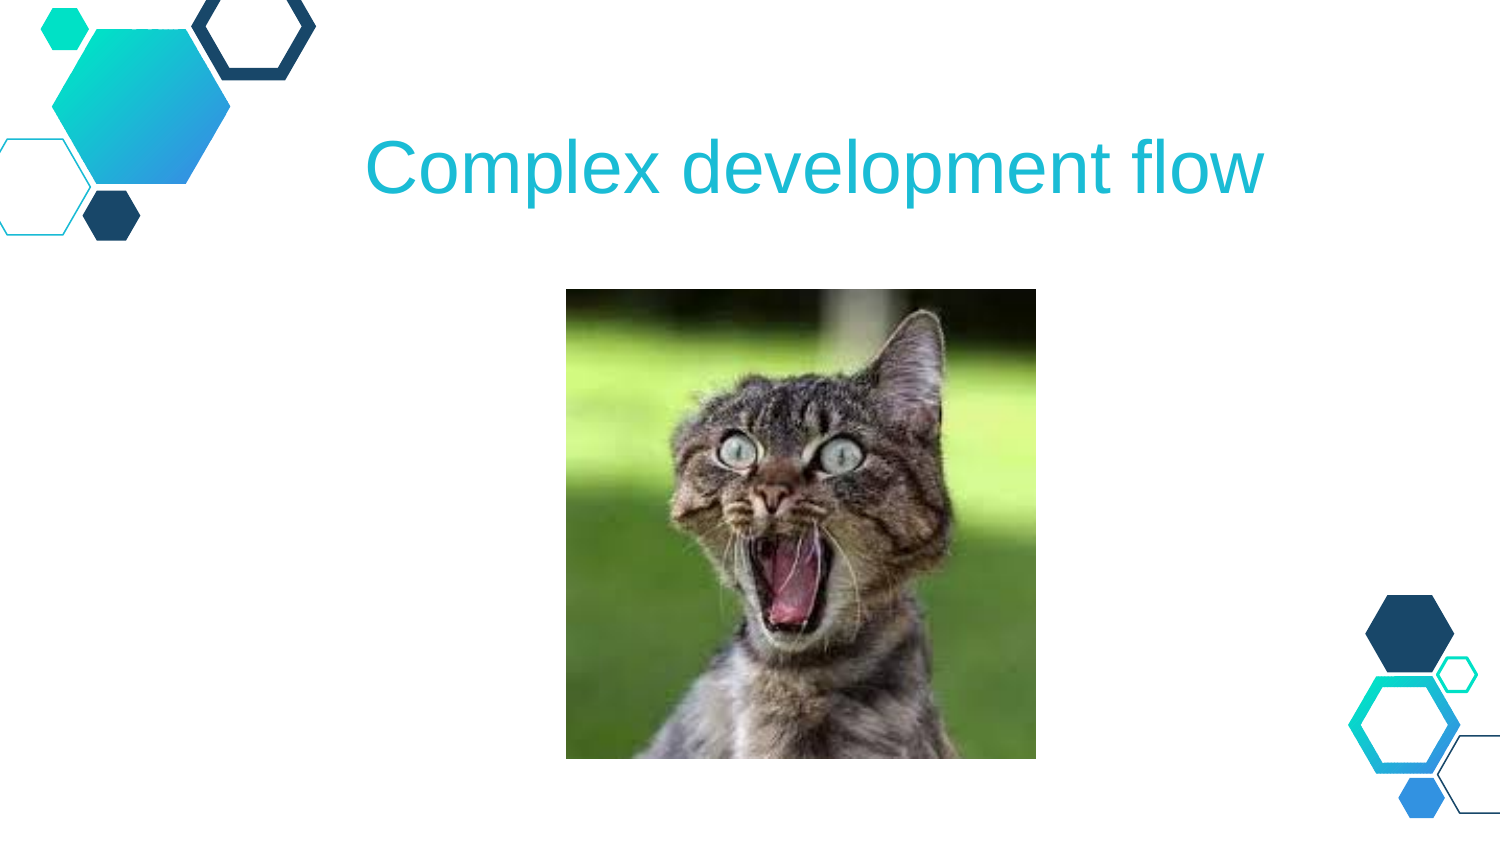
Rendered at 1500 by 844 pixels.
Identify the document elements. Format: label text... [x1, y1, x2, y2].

text_box Complex development flow [350, 111, 1414, 217]
picture [566, 289, 1036, 759]
